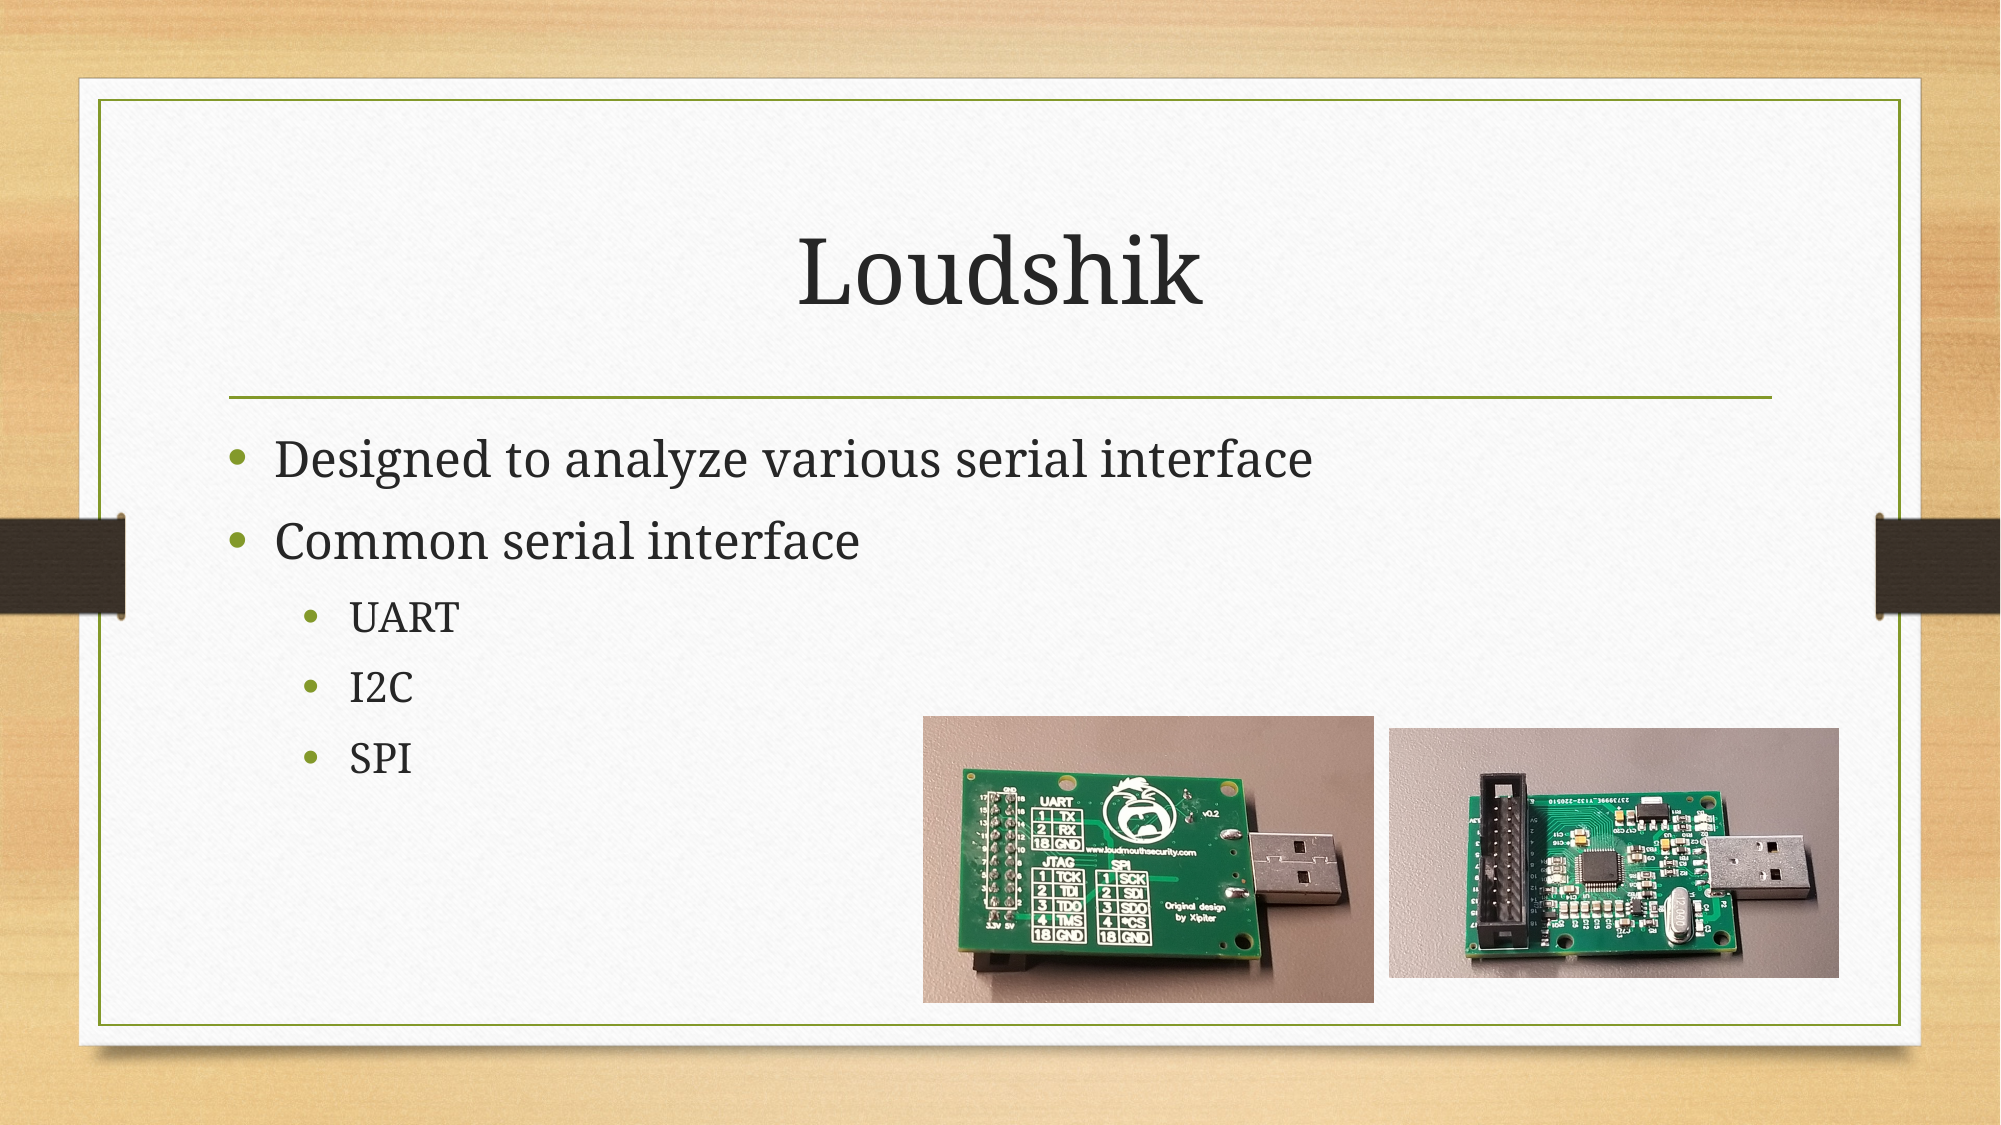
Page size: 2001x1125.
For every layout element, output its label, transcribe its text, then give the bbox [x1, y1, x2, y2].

list Designed to analyze various serial interface Common serial interface UART I2C SPI [212, 419, 1788, 964]
picture [0, 0, 2001, 1125]
title Loudshik [212, 161, 1788, 375]
